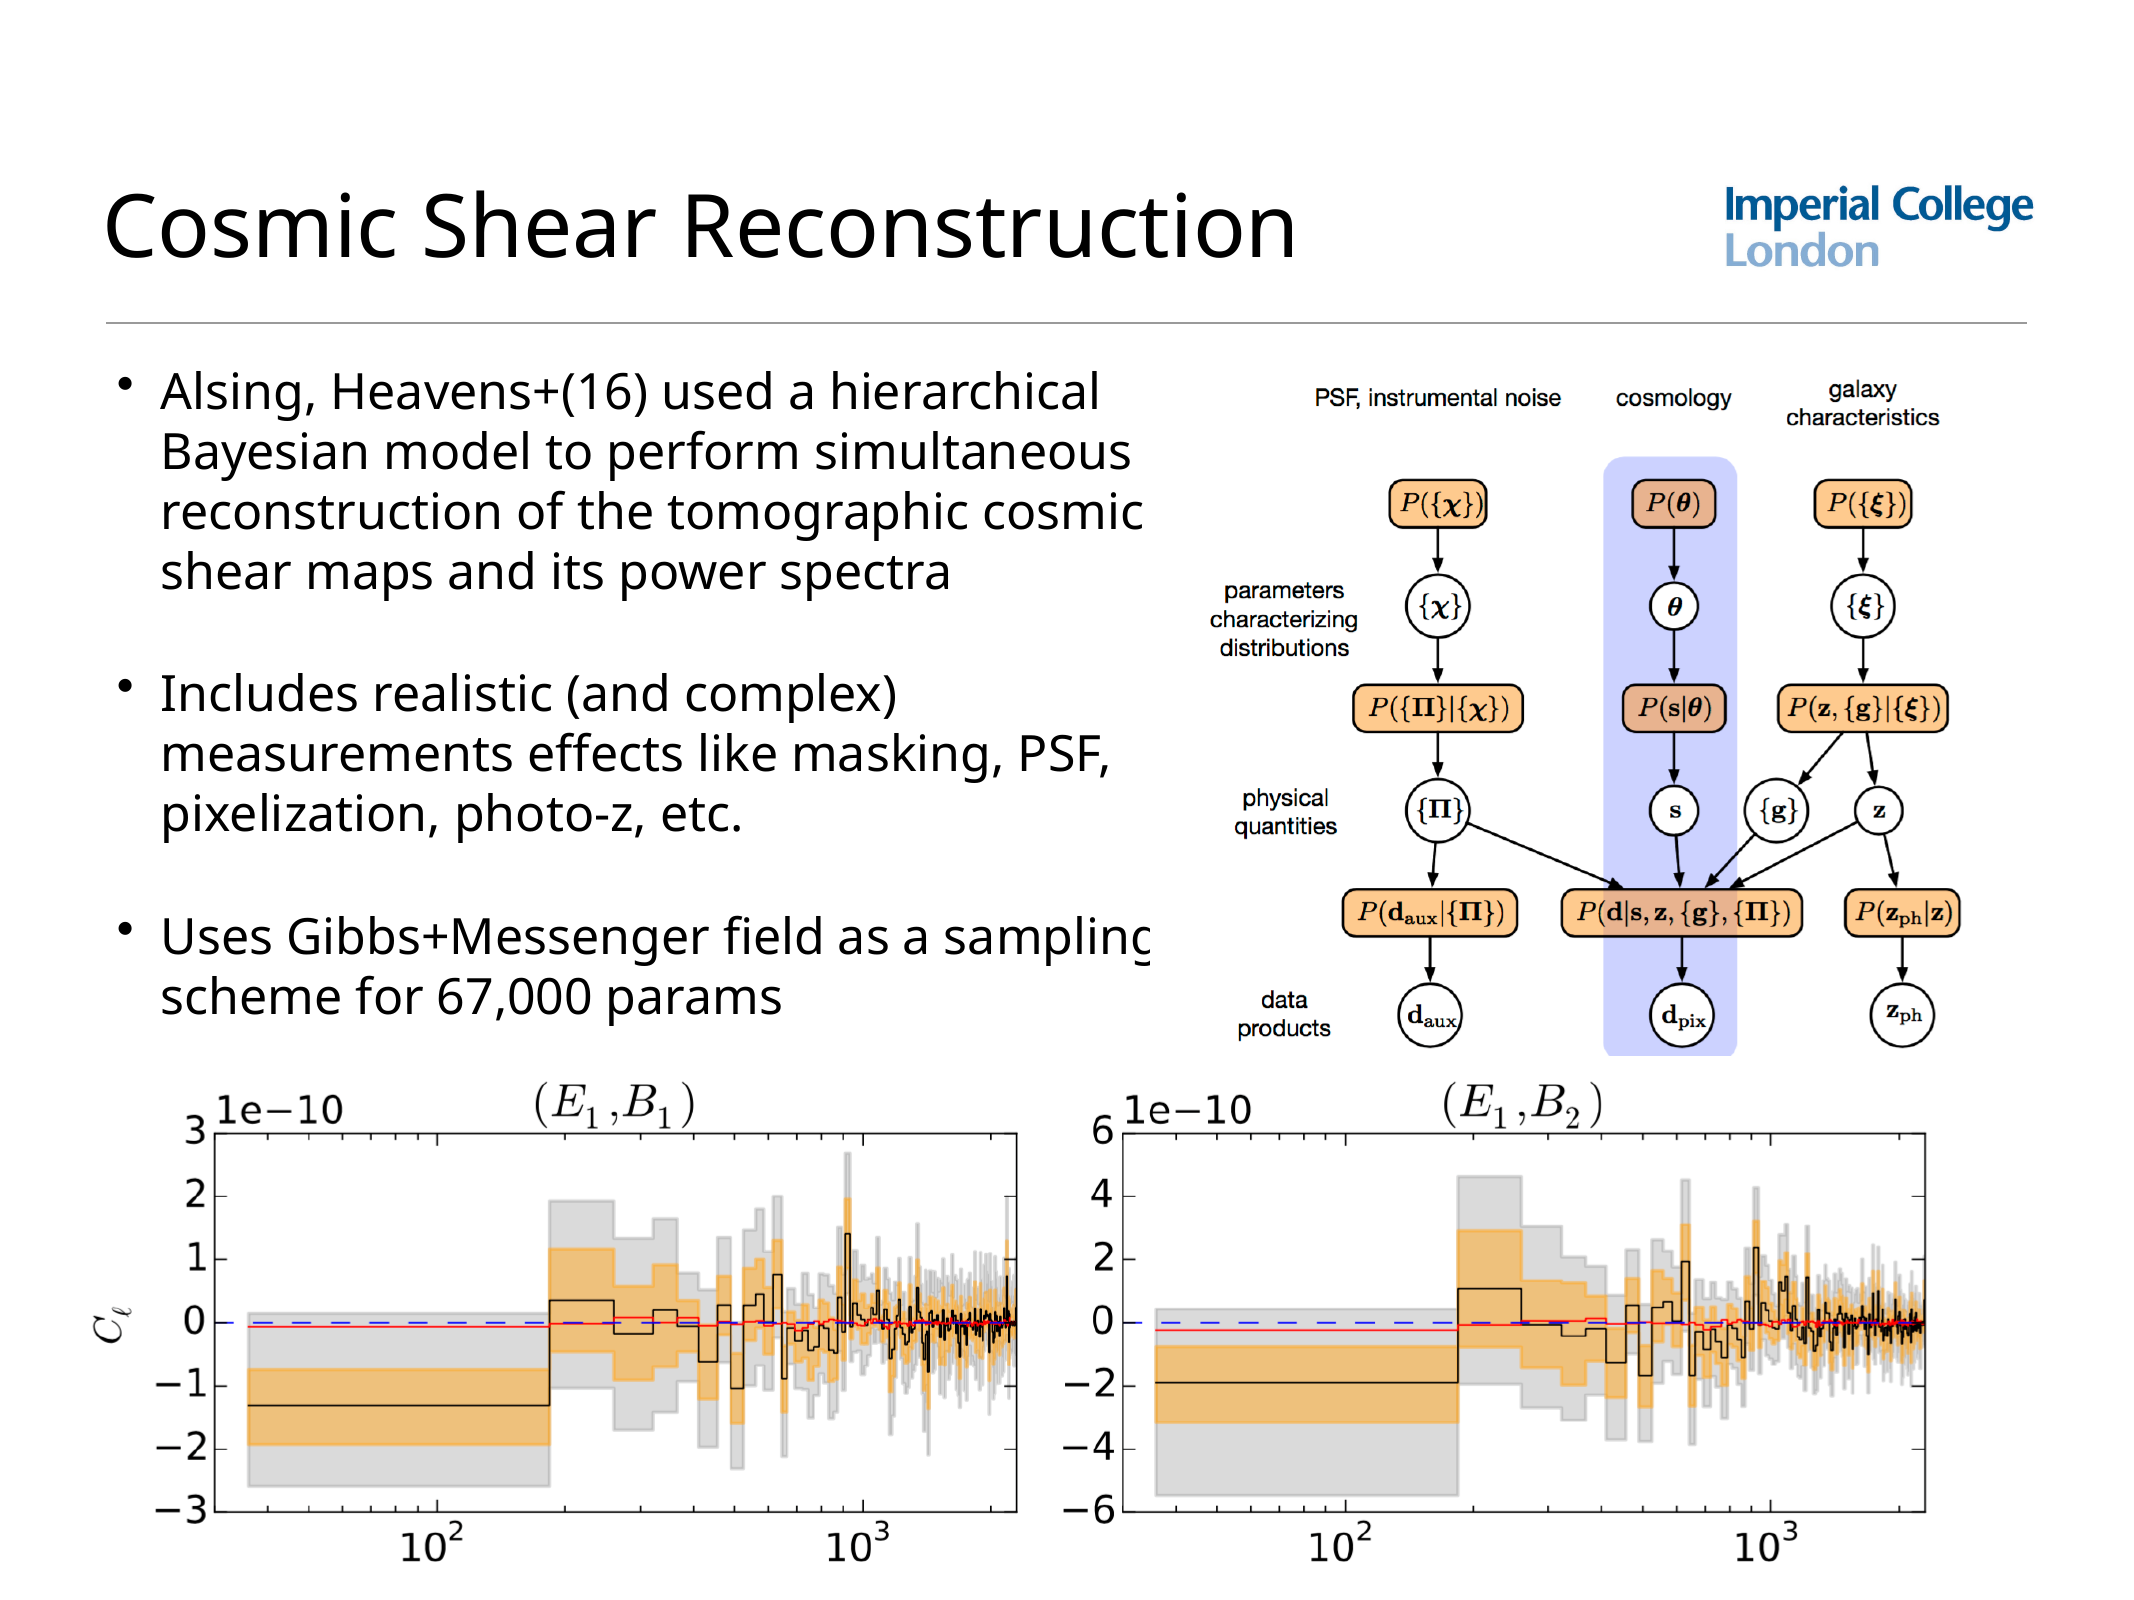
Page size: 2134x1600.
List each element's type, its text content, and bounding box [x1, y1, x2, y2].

picture [0, 350, 2134, 1600]
title Cosmic Shear Reconstruction [93, 53, 2041, 284]
list Alsing, Heavens+(16) used a hierarchical Bayesian model to perform simultaneous reconstruction of the tomographic cosmic shear maps and its power spectra Includes realistic (and complex) measurements effects like masking, PSF, pixelization, photo-z, etc. Uses Gibbs+Messenger field as a sampling scheme for 67,000 params [107, 350, 1143, 1047]
